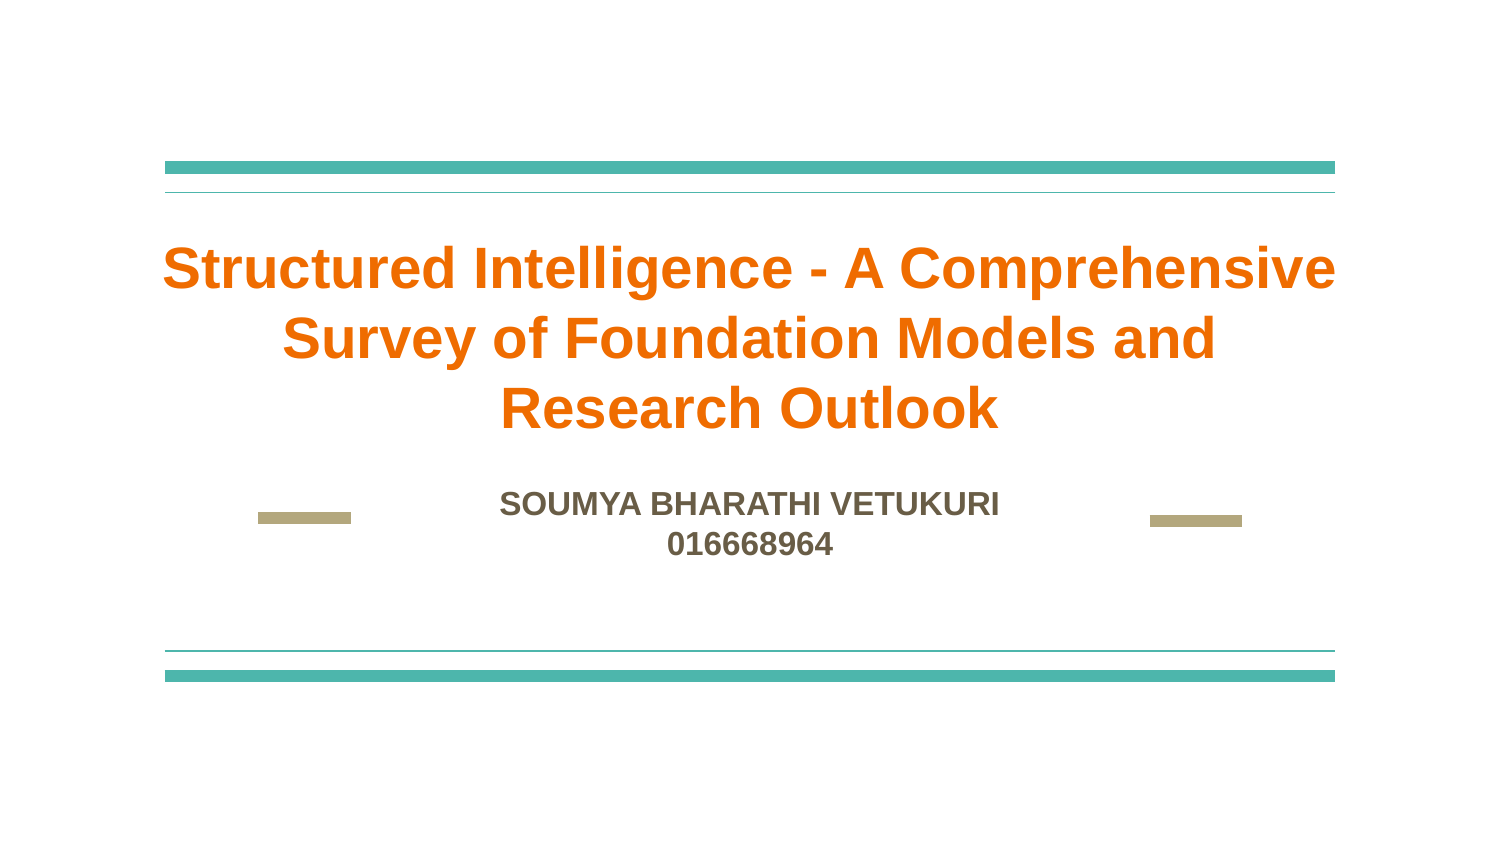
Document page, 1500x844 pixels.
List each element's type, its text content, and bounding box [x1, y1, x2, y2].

title Structured Intelligence - A Comprehensive Survey of Foundation Models and Research Outlook [138, 244, 1362, 456]
subtitle SOUMYA BHARATHI VETUKURI 016668964 [350, 467, 1150, 598]
